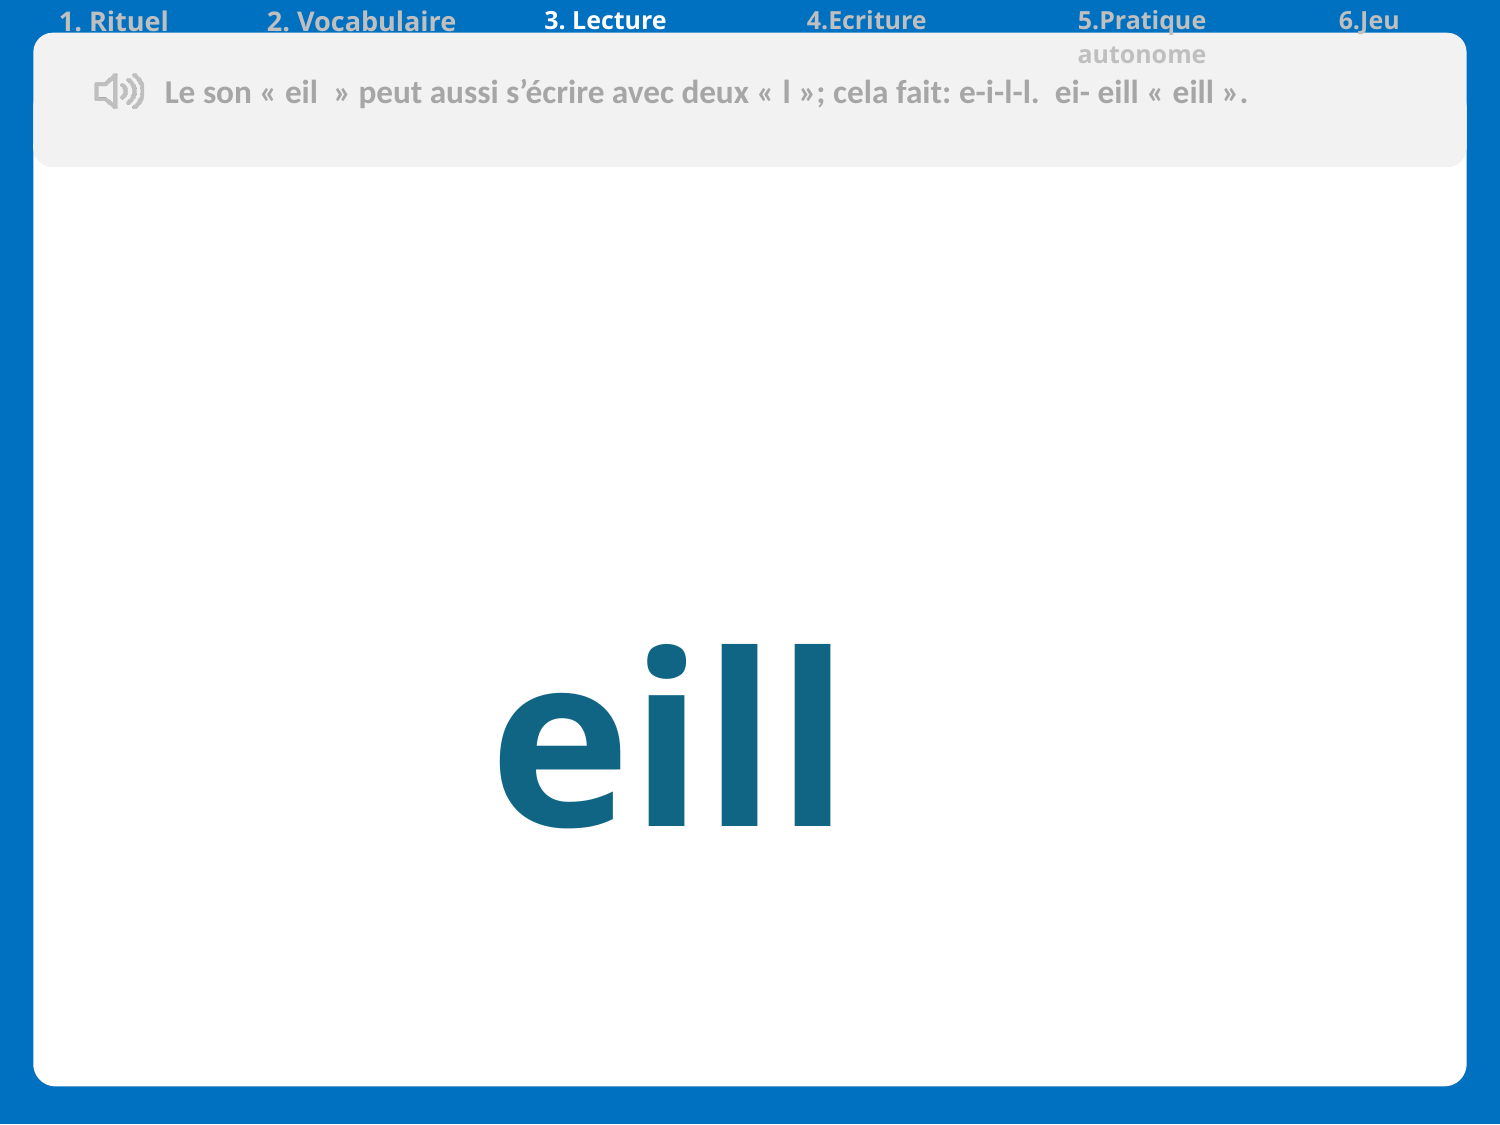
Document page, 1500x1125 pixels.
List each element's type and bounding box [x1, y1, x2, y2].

text_box [0, 0, 1500, 1125]
